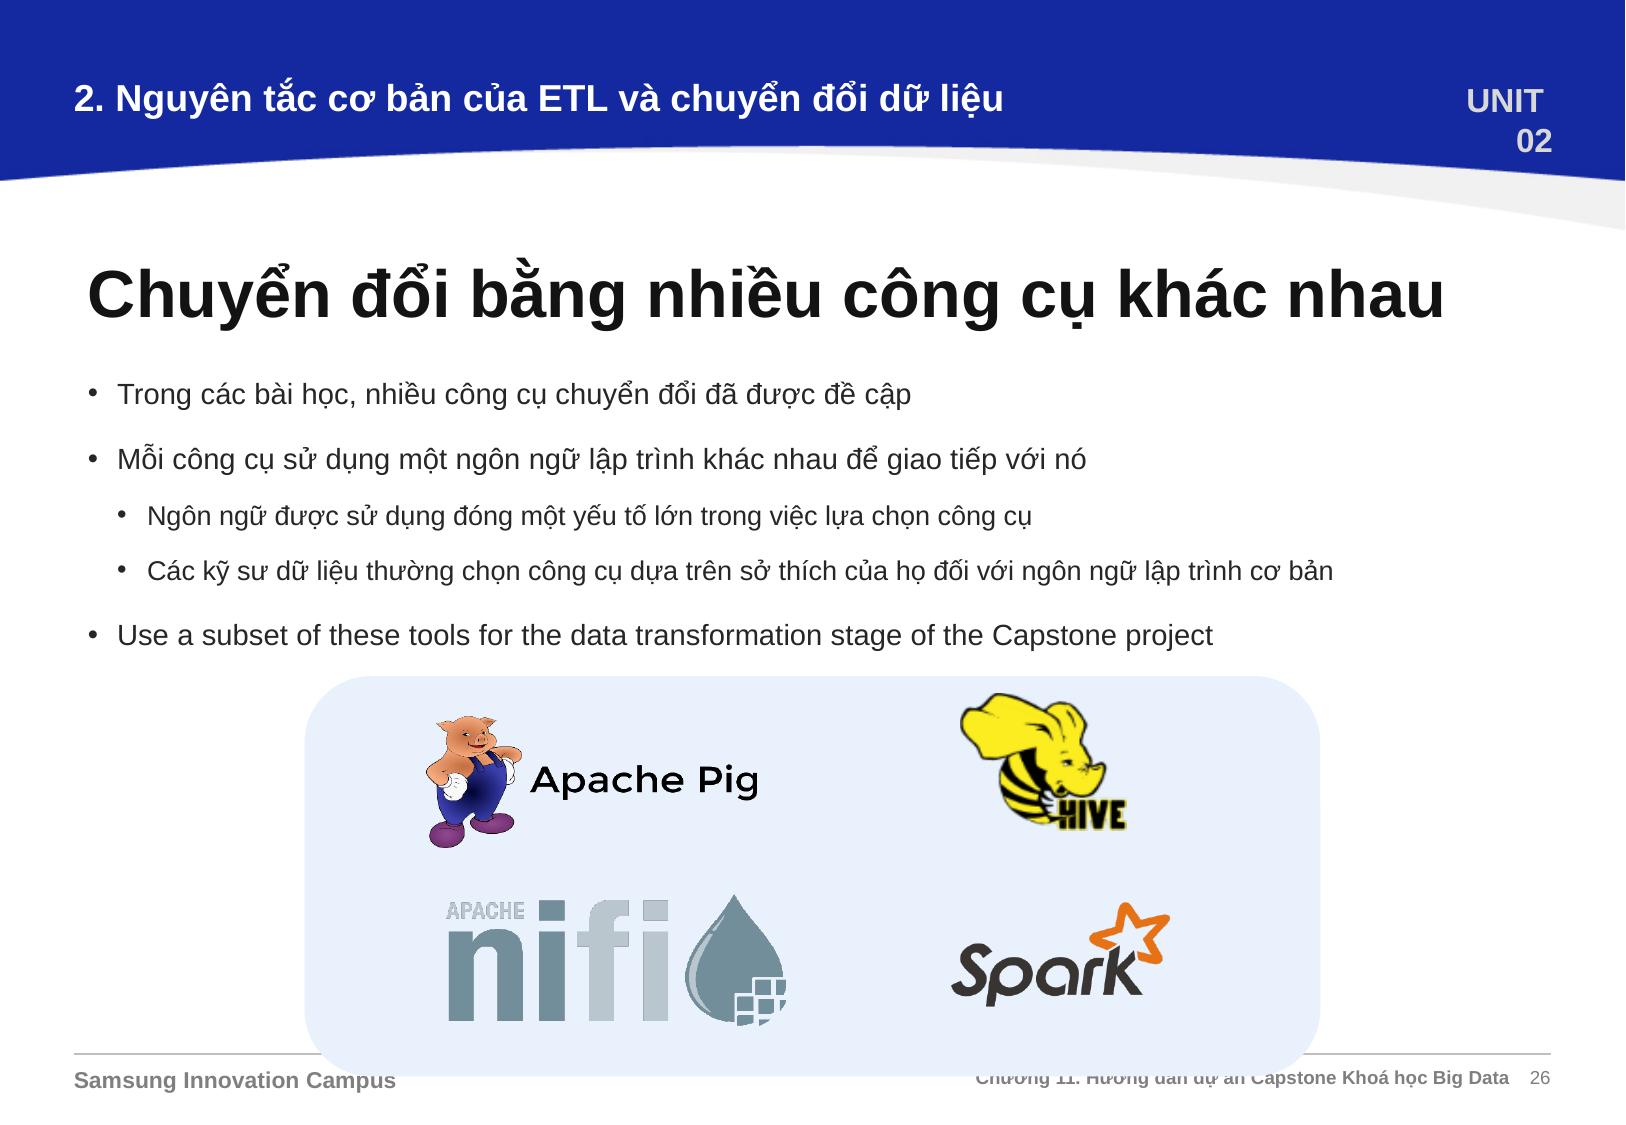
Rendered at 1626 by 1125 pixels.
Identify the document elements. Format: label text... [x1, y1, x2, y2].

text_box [304, 675, 1321, 1077]
list 2. Nguyên tắc cơ bản của ETL và chuyển đổi dữ liệu [73, 73, 1148, 119]
picture [0, 0, 1625, 1125]
list Trong các bài học, nhiều công cụ chuyển đổi đã được đề cập Mỗi công cụ sử dụng một ngôn ngữ lập trình khác nhau để giao tiếp với nó Ngôn ngữ được sử dụng đóng một yếu tố lớn trong việc lựa chọn công cụ Các kỹ sư dữ liệu thường chọn công cụ dựa trên sở thích của họ đối với ngôn ngữ lập trình cơ bản Use a subset of these tools for the data transformation stage of the Capstone project [87, 365, 1531, 1005]
list Chuyển đổi bằng nhiều công cụ khác nhau [87, 249, 1531, 331]
list UNIT 02 [1423, 79, 1554, 120]
